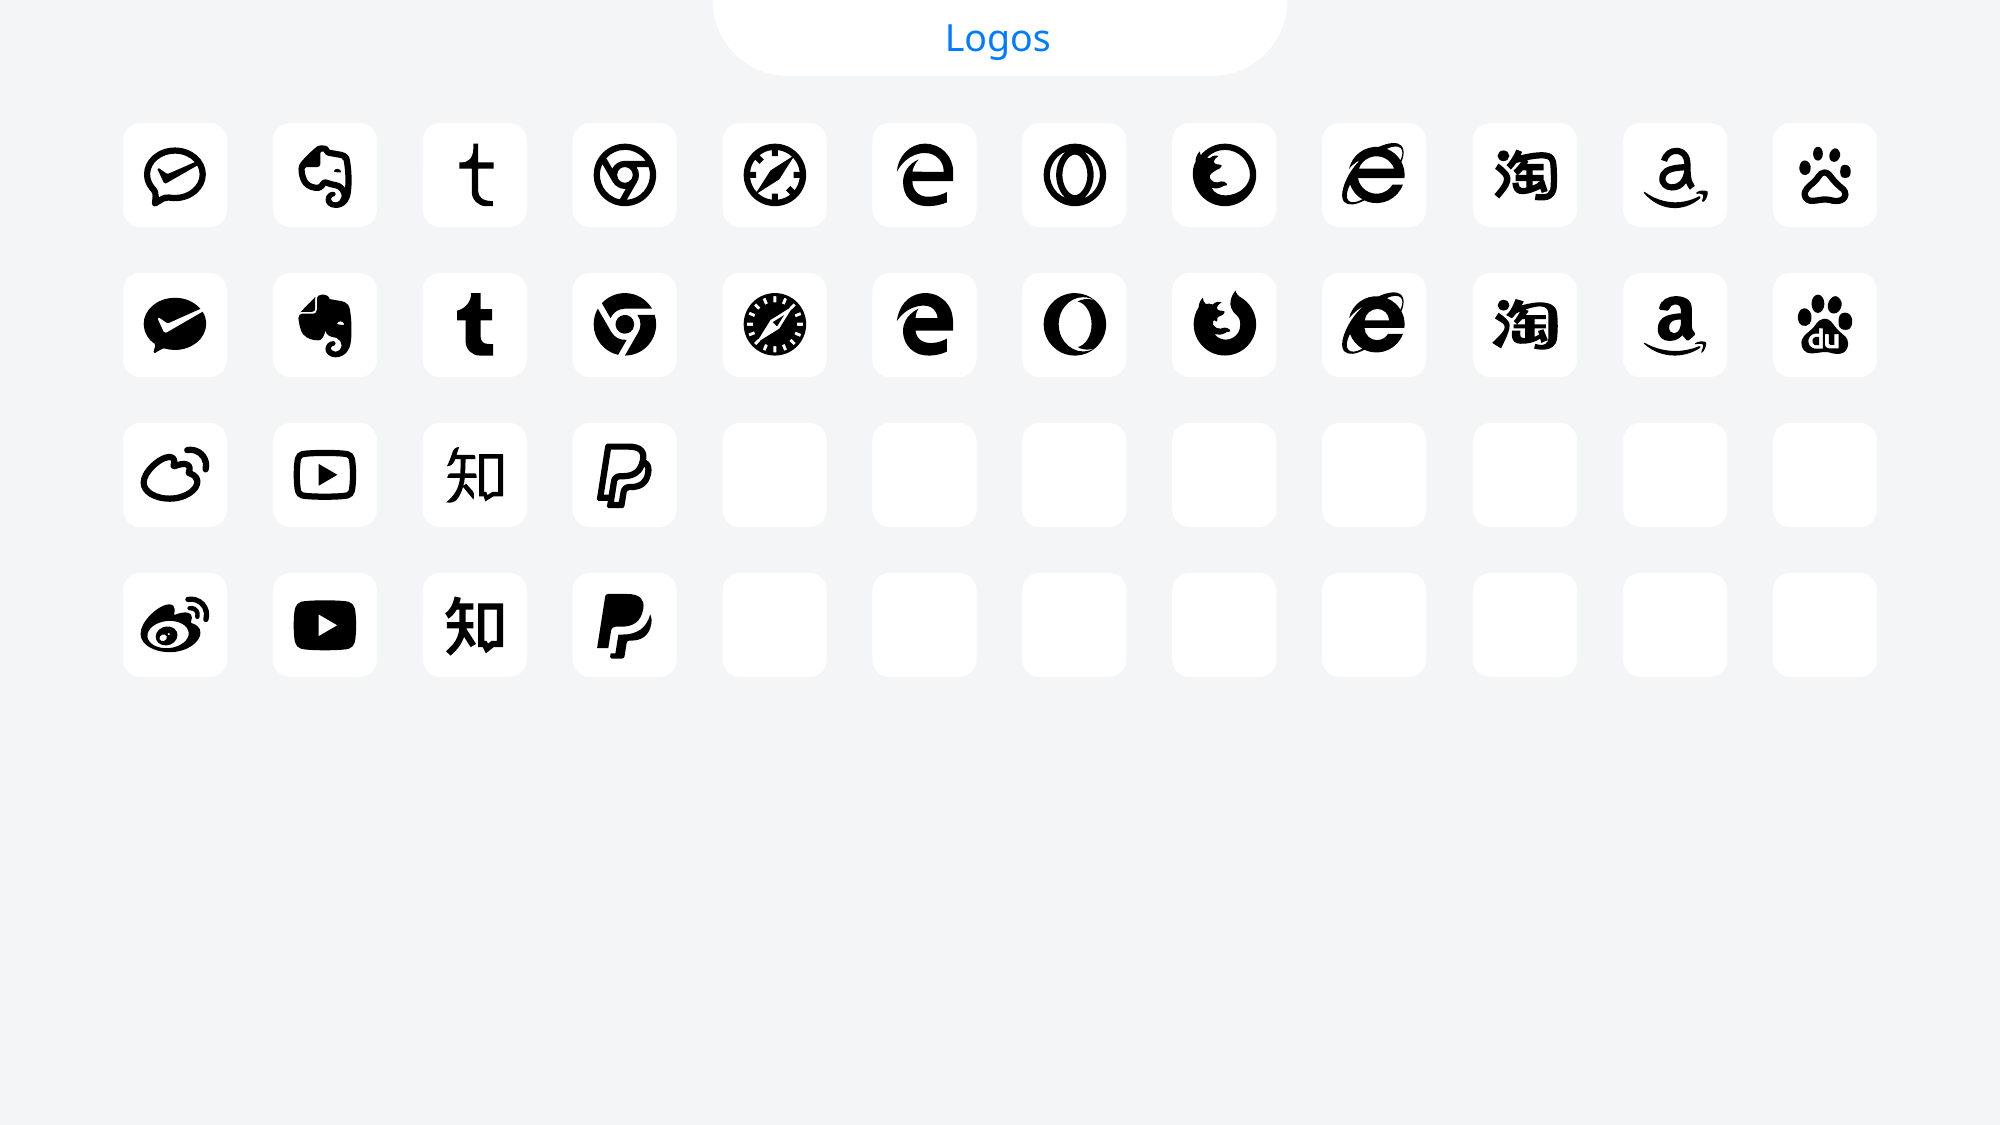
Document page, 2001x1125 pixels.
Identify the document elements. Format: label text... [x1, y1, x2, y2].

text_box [587, 286, 663, 362]
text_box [1487, 286, 1563, 362]
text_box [137, 137, 213, 213]
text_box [1037, 286, 1113, 362]
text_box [1787, 137, 1863, 213]
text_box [587, 587, 663, 663]
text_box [587, 437, 663, 513]
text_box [1787, 286, 1863, 362]
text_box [1337, 286, 1413, 362]
text_box [711, 0, 1289, 78]
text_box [137, 286, 213, 362]
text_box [1487, 137, 1563, 213]
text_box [287, 437, 363, 513]
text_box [287, 587, 363, 663]
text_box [737, 286, 813, 362]
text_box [437, 437, 513, 513]
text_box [737, 137, 813, 213]
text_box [587, 137, 663, 213]
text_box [137, 437, 213, 513]
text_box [437, 587, 513, 663]
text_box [887, 286, 963, 362]
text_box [1637, 286, 1713, 362]
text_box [1187, 137, 1263, 213]
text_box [437, 137, 513, 213]
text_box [1037, 137, 1113, 213]
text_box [887, 137, 963, 213]
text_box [437, 286, 513, 362]
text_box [1187, 286, 1263, 362]
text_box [1637, 137, 1713, 213]
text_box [287, 286, 363, 362]
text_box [1337, 137, 1413, 213]
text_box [287, 137, 363, 213]
text_box Logos [838, 6, 1158, 67]
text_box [137, 587, 213, 663]
